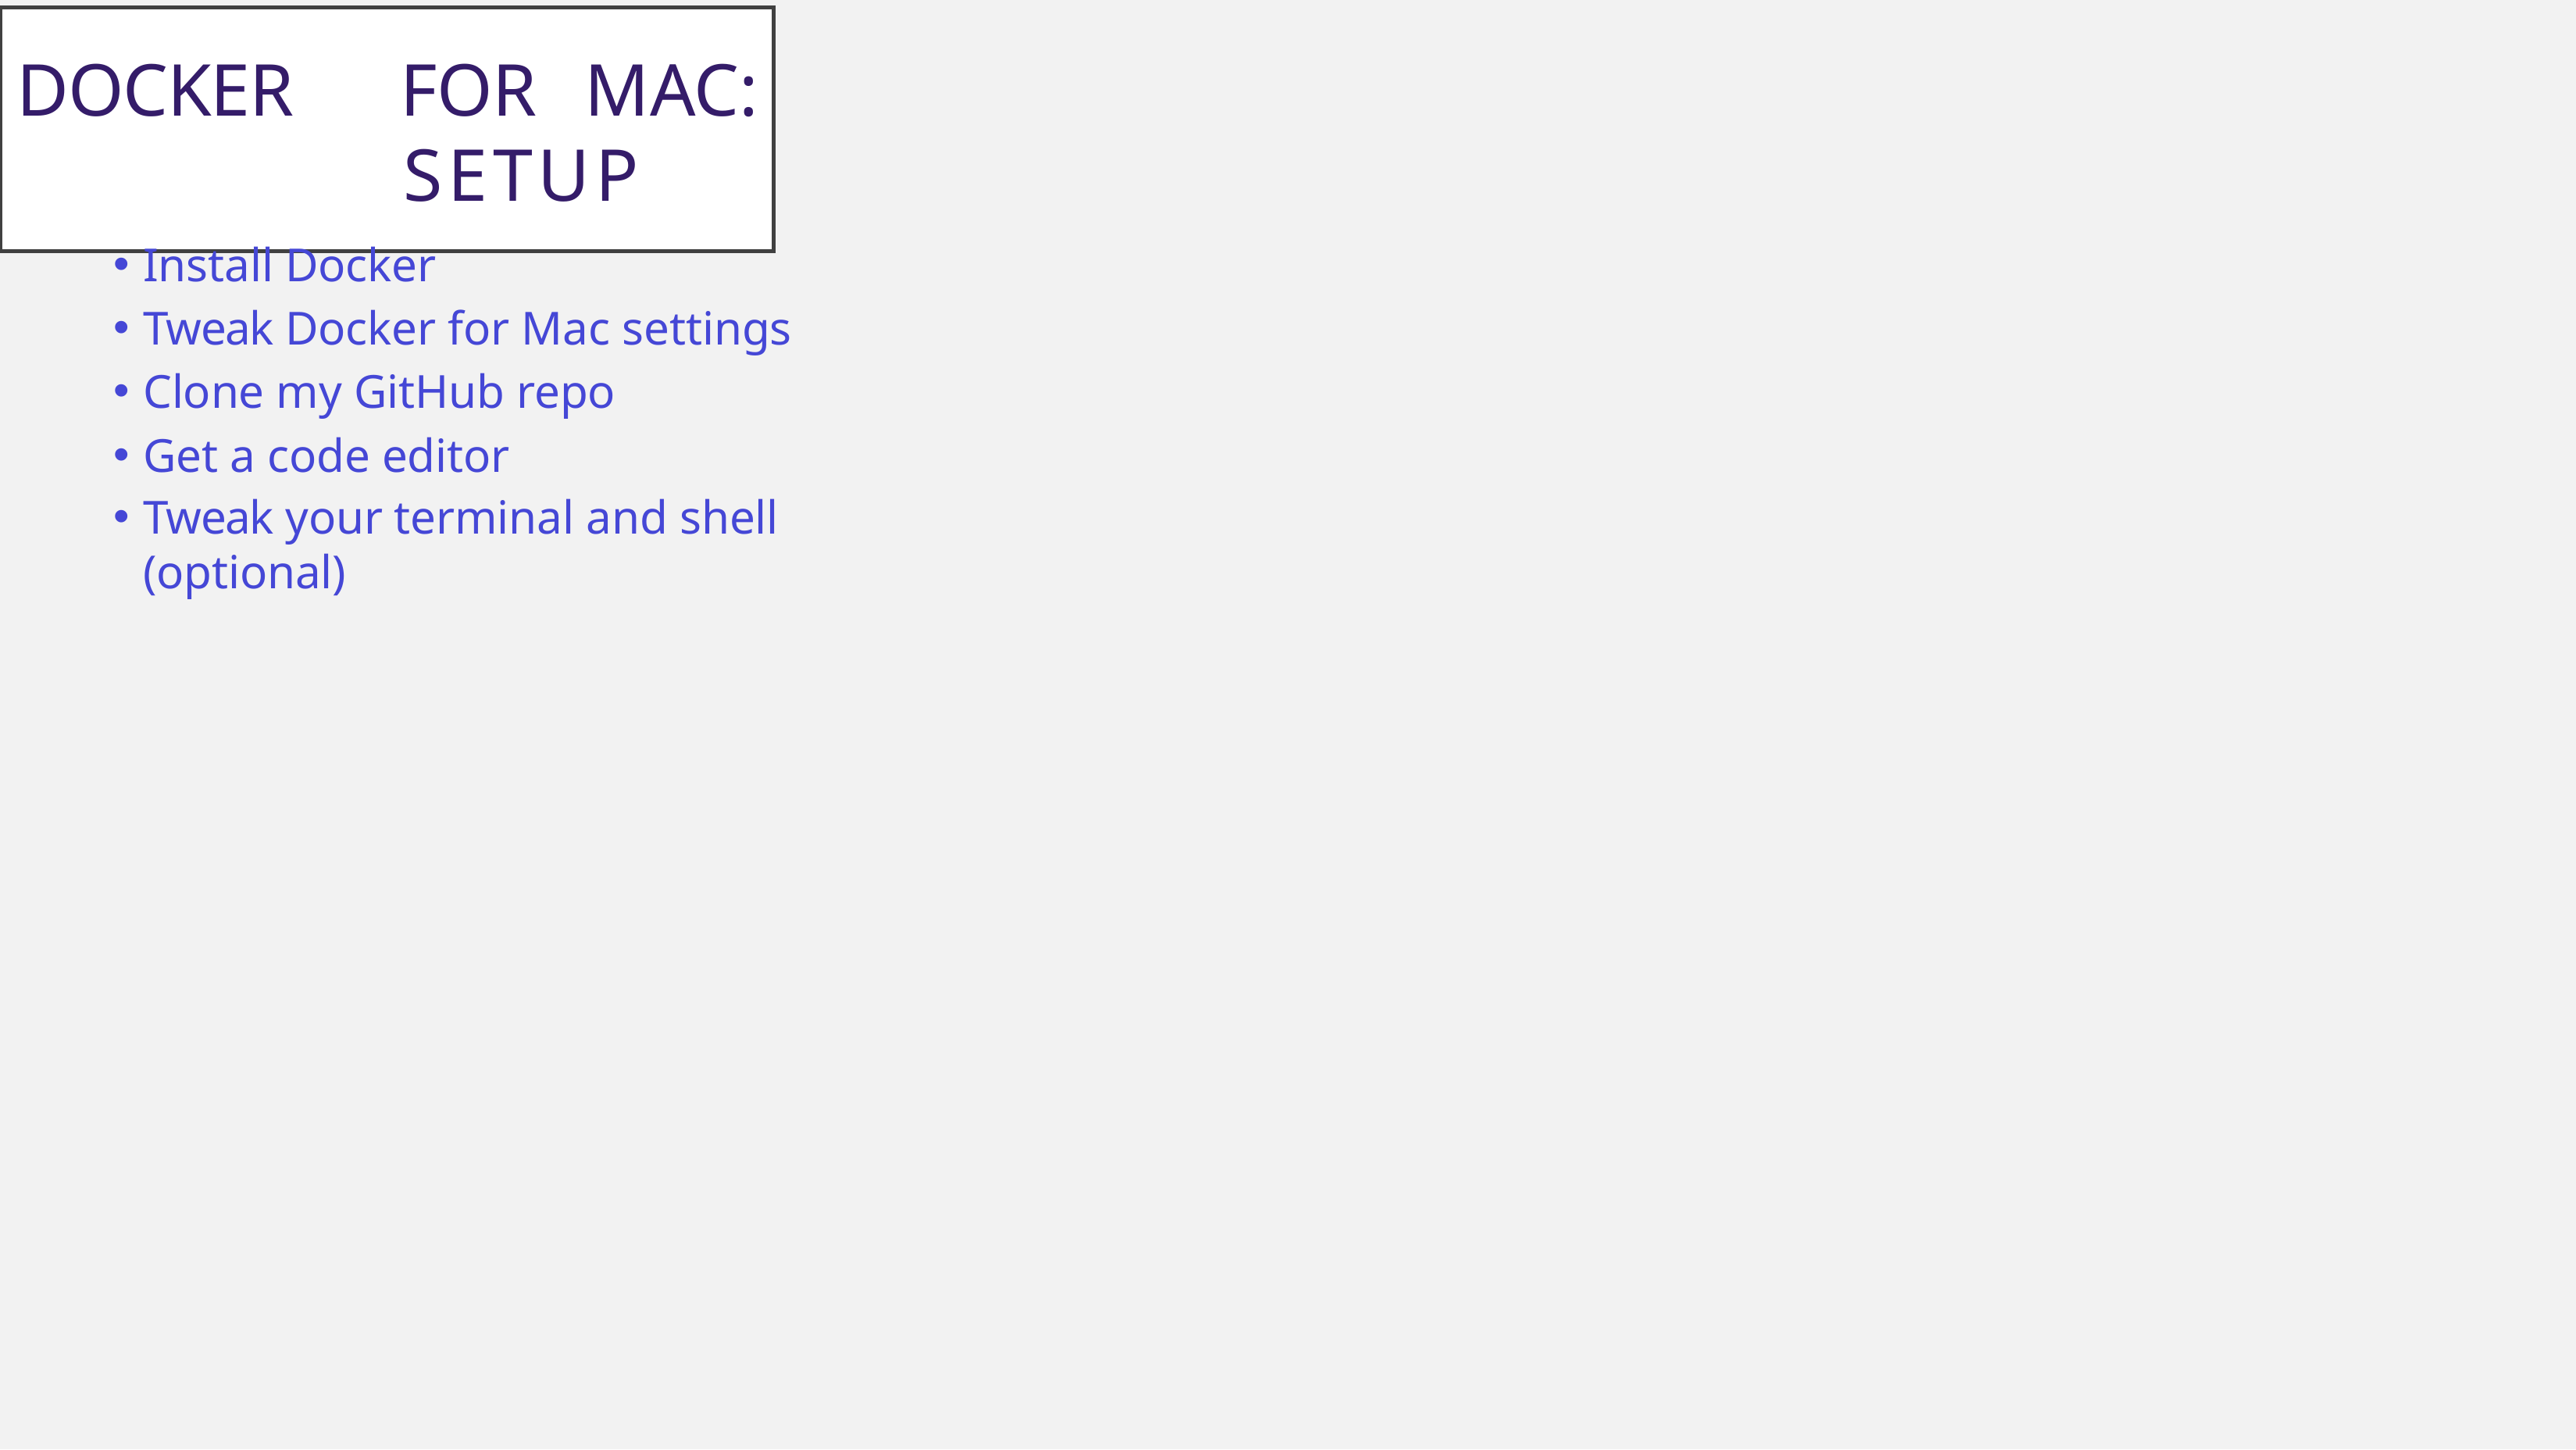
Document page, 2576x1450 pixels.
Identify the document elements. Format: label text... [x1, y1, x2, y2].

text_box Install Docker Tweak Docker for Mac settings Clone my GitHub repo Get a code editor Tweak your terminal and shell (optional) [112, 225, 973, 598]
title Docker for Mac: Setup [0, 5, 776, 253]
